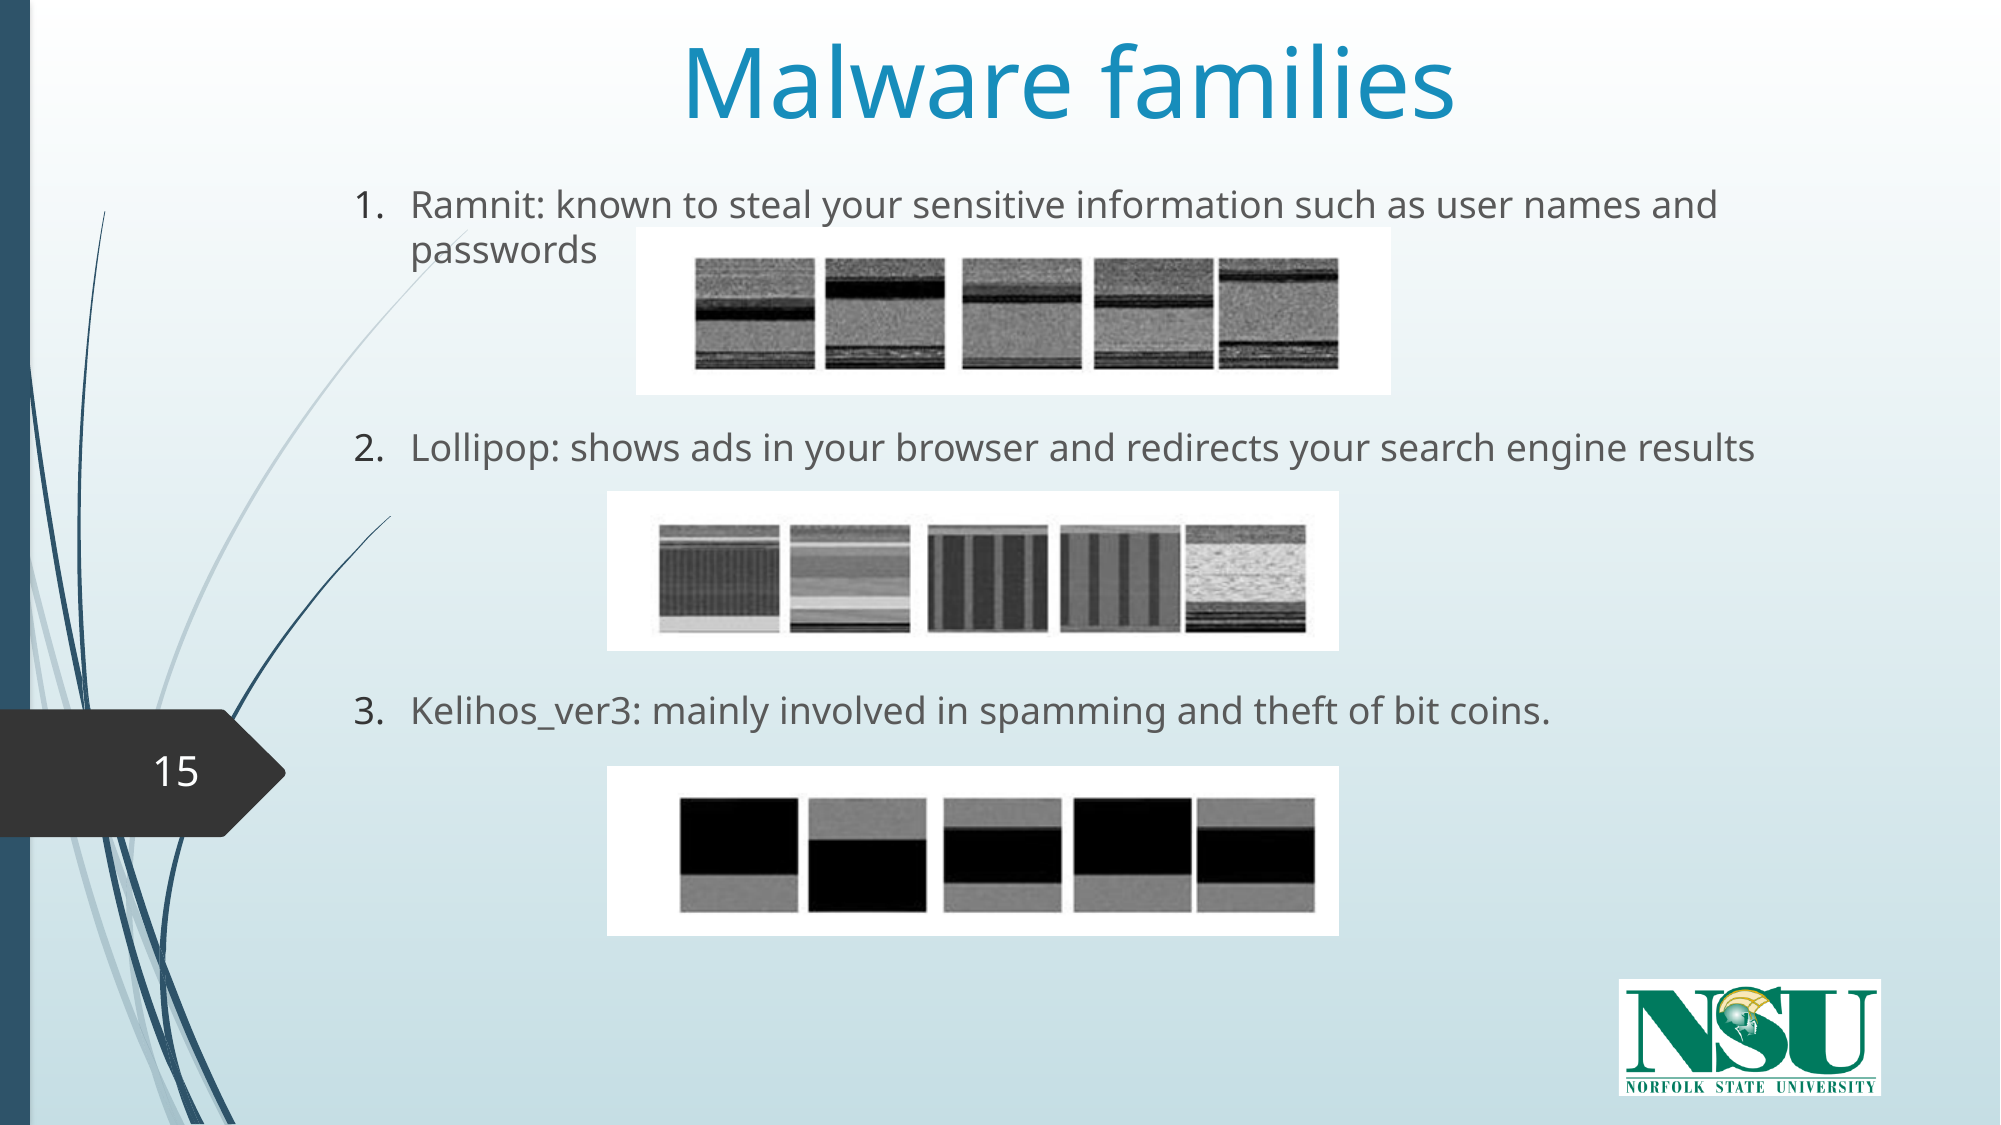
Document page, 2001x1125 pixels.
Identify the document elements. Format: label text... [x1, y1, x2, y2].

picture [606, 491, 1339, 651]
subtitle Ramnit: known to steal your sensitive information such as user names and passwords Lollipop: shows ads in your browser and redirects your search engine results Kelihos_ver3: mainly involved in spamming and theft of bit coins. [338, 173, 1888, 969]
picture [1618, 979, 1882, 1096]
title Malware families [403, 11, 1735, 173]
slide_number 15 [87, 743, 216, 803]
picture [636, 226, 1391, 396]
picture [606, 766, 1339, 936]
